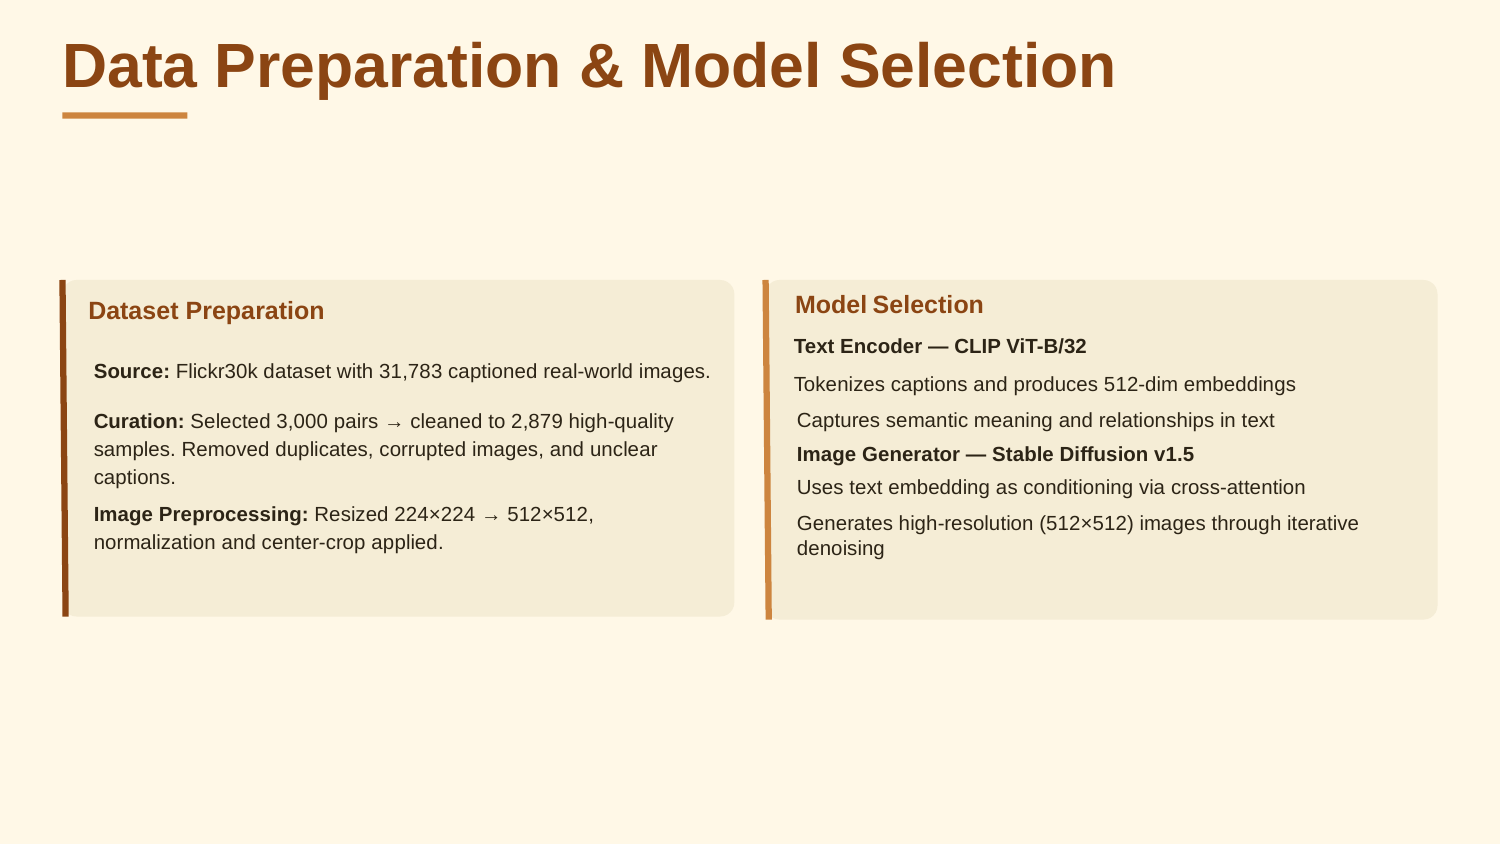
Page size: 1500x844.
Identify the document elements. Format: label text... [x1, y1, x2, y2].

text_box Image Preprocessing: Resized 224×224 → 512×512, normalization and center-crop applied. [93, 497, 722, 554]
text_box Image Generator — Stable Diffusion v1.5 [796, 437, 1425, 466]
text_box Text Encoder — CLIP ViT-B/32 [793, 329, 1422, 358]
text_box Generates high-resolution (512×512) images through iterative denoising [796, 508, 1425, 534]
text_box Model Selection [795, 290, 1111, 319]
text_box Dataset Preparation [88, 296, 404, 325]
text_box Data Preparation & Model Selection [62, 37, 1140, 100]
text_box Uses text embedding as conditioning via cross-attention [796, 472, 1425, 499]
text_box Captures semantic meaning and relationships in text [796, 405, 1425, 432]
text_box [765, 279, 1438, 620]
text_box Tokenizes captions and produces 512-dim embeddings [793, 369, 1422, 396]
text_box [62, 112, 188, 119]
text_box [62, 279, 735, 617]
text_box Curation: Selected 3,000 pairs → cleaned to 2,879 high-quality samples. Removed duplicates, corrupted images, and unclear captions. [93, 404, 722, 461]
text_box Source: Flickr30k dataset with 31,783 captioned real-world images. [93, 354, 722, 383]
